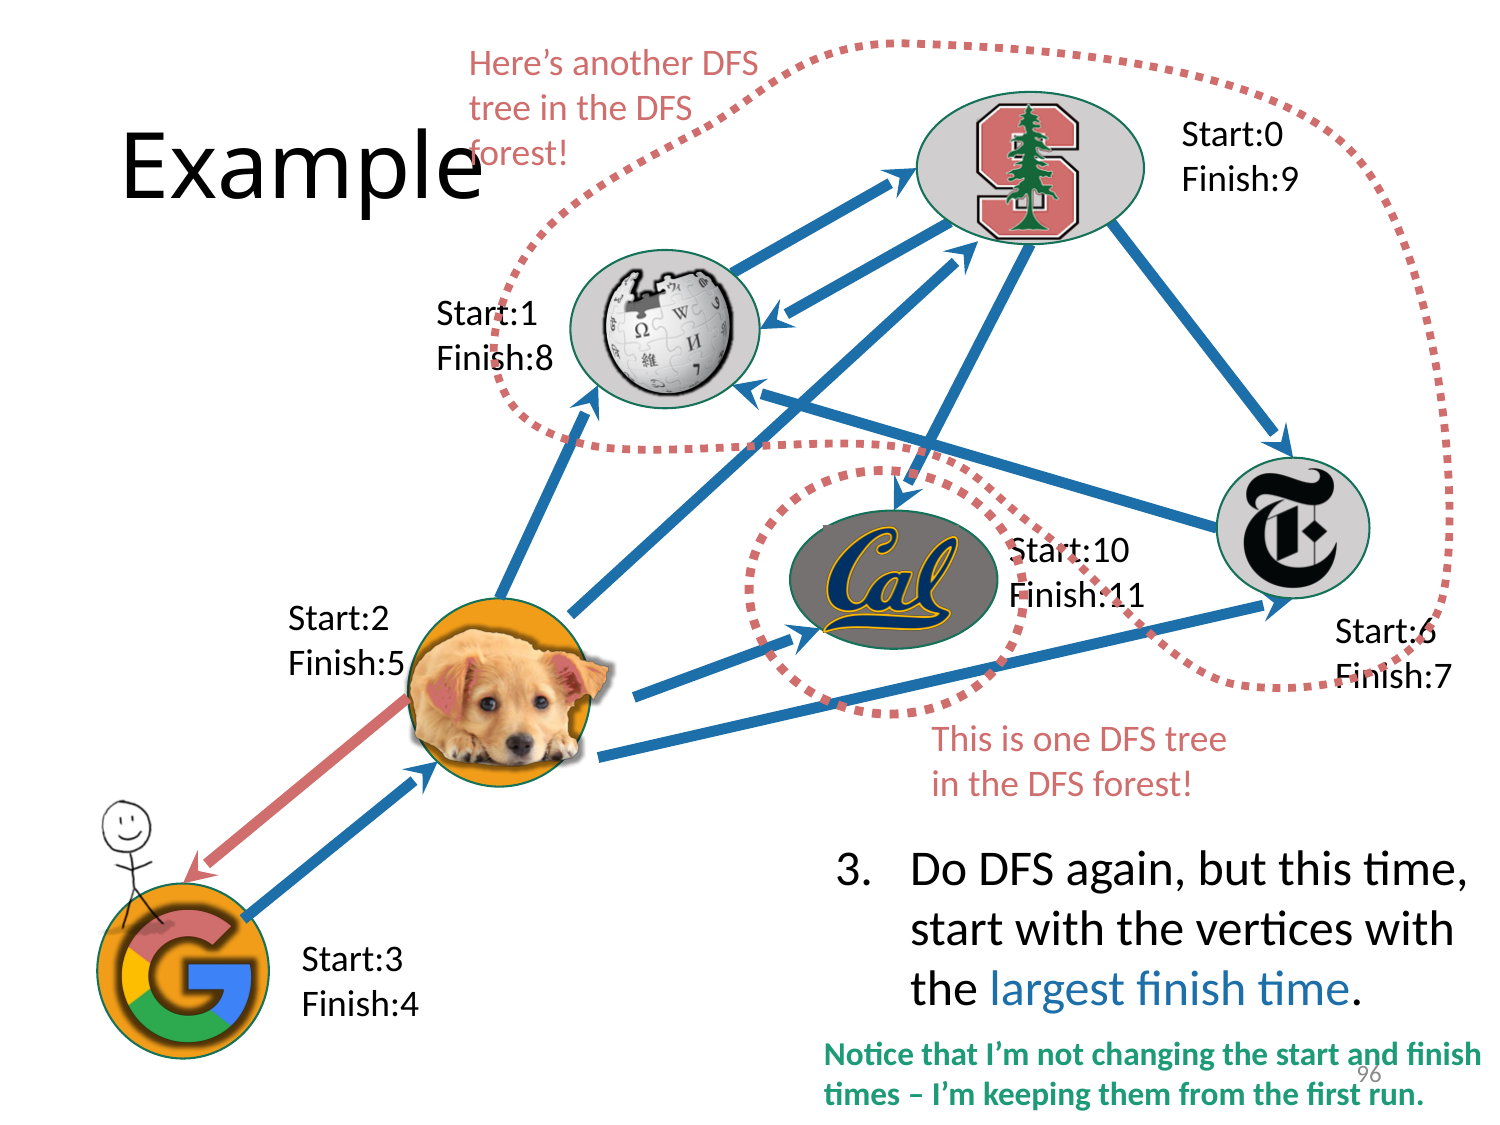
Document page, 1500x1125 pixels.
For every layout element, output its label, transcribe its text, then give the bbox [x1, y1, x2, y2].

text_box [570, 249, 760, 409]
text_box [998, 529, 1025, 598]
text_box Do DFS again, but this time, start with the vertices with the largest finish time. [820, 827, 1500, 1023]
text_box Start:6 Finish:7 [1320, 598, 1500, 703]
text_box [790, 510, 998, 649]
picture [70, 787, 184, 948]
text_box [814, 42, 1451, 689]
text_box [499, 385, 599, 599]
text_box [570, 409, 790, 616]
text_box [492, 181, 732, 385]
text_box Notice that I’m not changing the start and finish times – I’m keeping them from the first run. [809, 1024, 1500, 1120]
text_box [979, 246, 1031, 385]
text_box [916, 91, 1144, 246]
title Example [1121, 59, 1397, 220]
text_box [633, 628, 821, 698]
text_box Start:3 Finish:4 [286, 926, 474, 1031]
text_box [732, 168, 916, 241]
text_box Start:10 Finish:11 [1003, 529, 1110, 598]
title Example [103, 59, 604, 278]
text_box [598, 598, 1294, 758]
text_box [759, 221, 916, 241]
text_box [570, 241, 979, 385]
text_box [182, 697, 408, 884]
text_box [369, 598, 634, 797]
text_box Here’s another DFS tree in the DFS forest! [454, 30, 814, 181]
text_box Start:2 Finish:5 [273, 585, 461, 691]
text_box Start:0 Finish:9 [1277, 101, 1354, 152]
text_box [97, 884, 269, 1059]
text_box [732, 385, 1217, 529]
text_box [1110, 221, 1294, 457]
text_box Start:1 Finish:8 [421, 280, 510, 386]
text_box This is one DFS tree in the DFS forest! [916, 758, 1277, 812]
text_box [1216, 457, 1370, 599]
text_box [243, 761, 438, 920]
